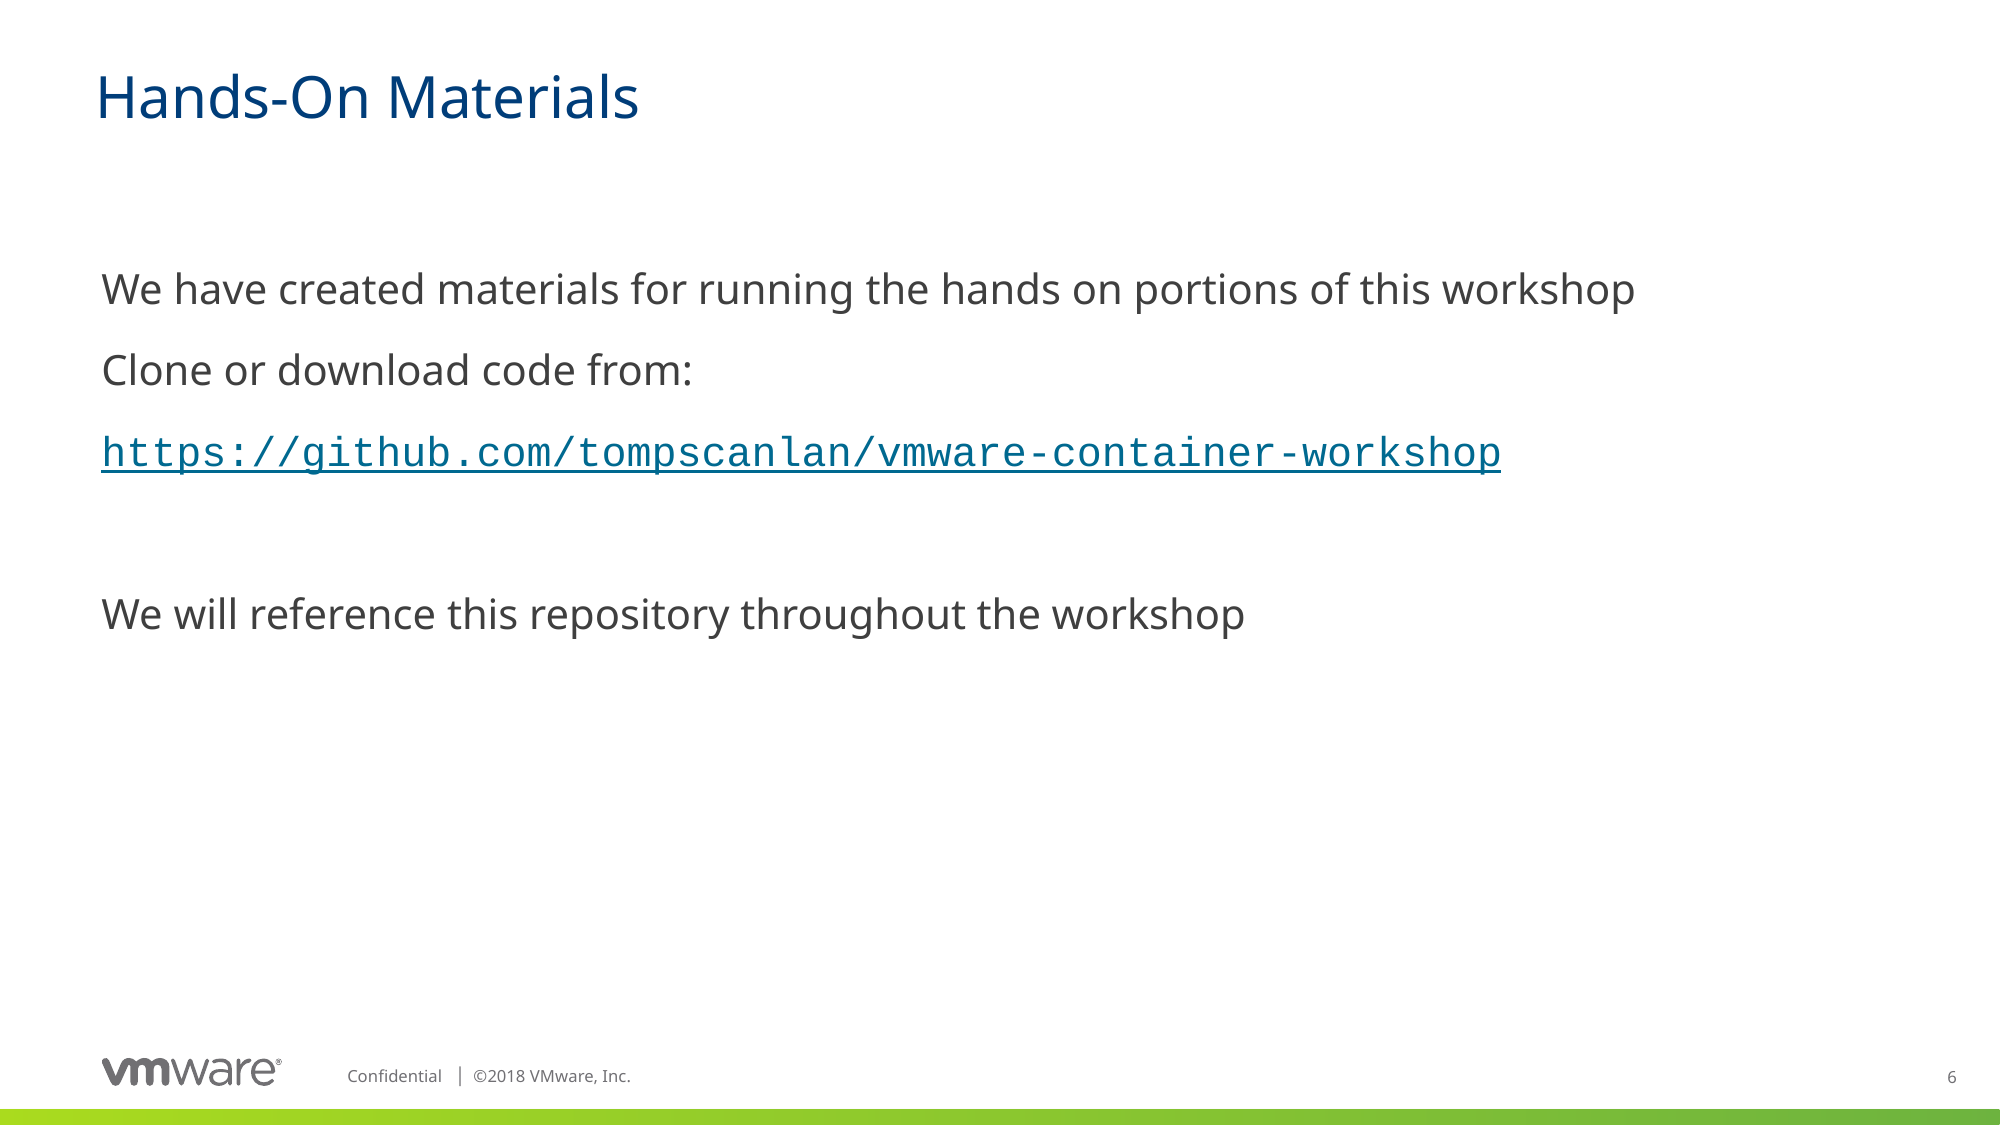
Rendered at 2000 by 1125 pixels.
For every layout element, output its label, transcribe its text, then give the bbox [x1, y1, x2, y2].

title Hands-On Materials [95, 67, 1900, 131]
list We have created materials for running the hands on portions of this workshop Clone or download code from: https://github.com/tompscanlan/vmware-container-workshop We will reference this repository throughout the workshop [101, 262, 1902, 1013]
